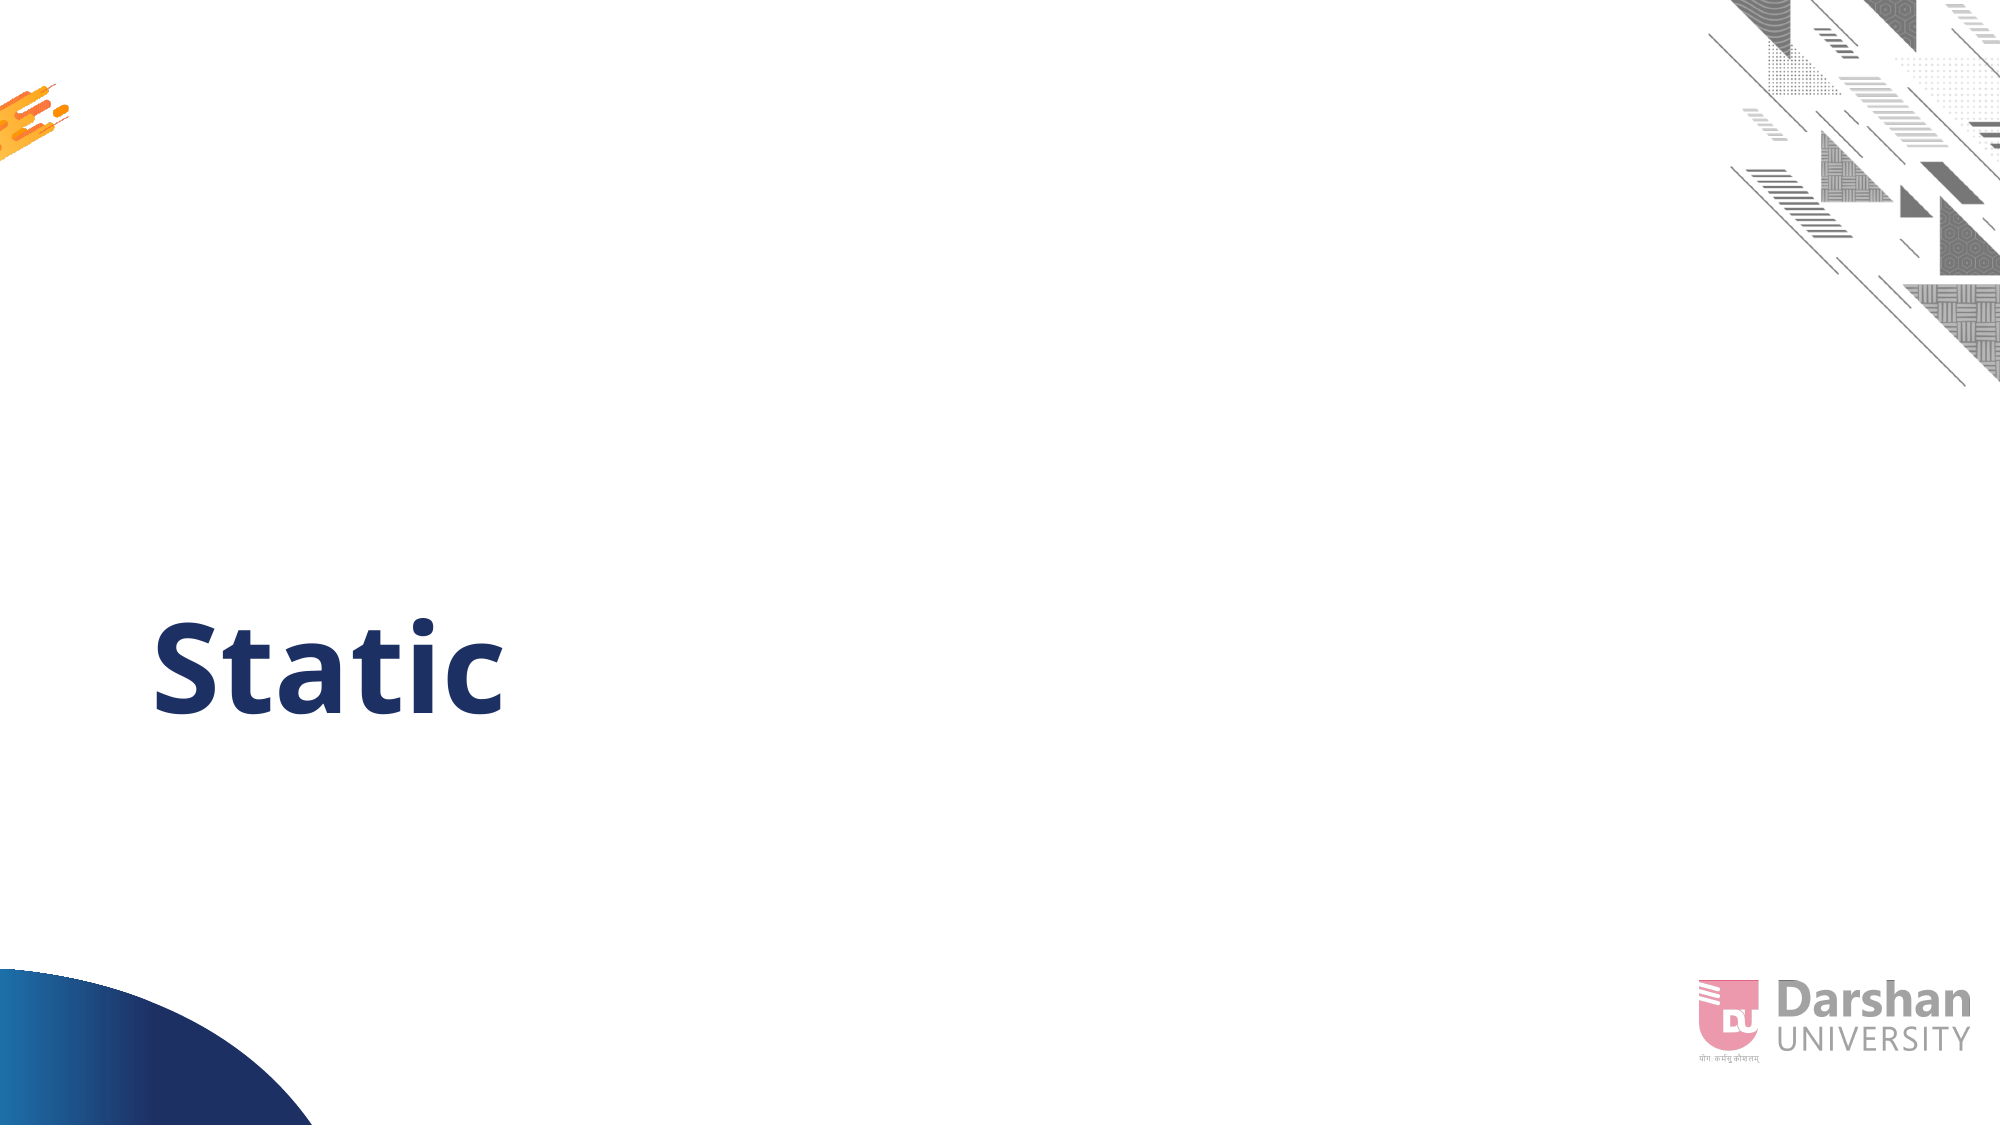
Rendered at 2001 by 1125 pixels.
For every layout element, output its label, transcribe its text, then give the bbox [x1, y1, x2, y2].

picture [0, 65, 90, 193]
title Static [136, 280, 1862, 749]
title Declaring an Object [1699, 980, 1970, 1063]
